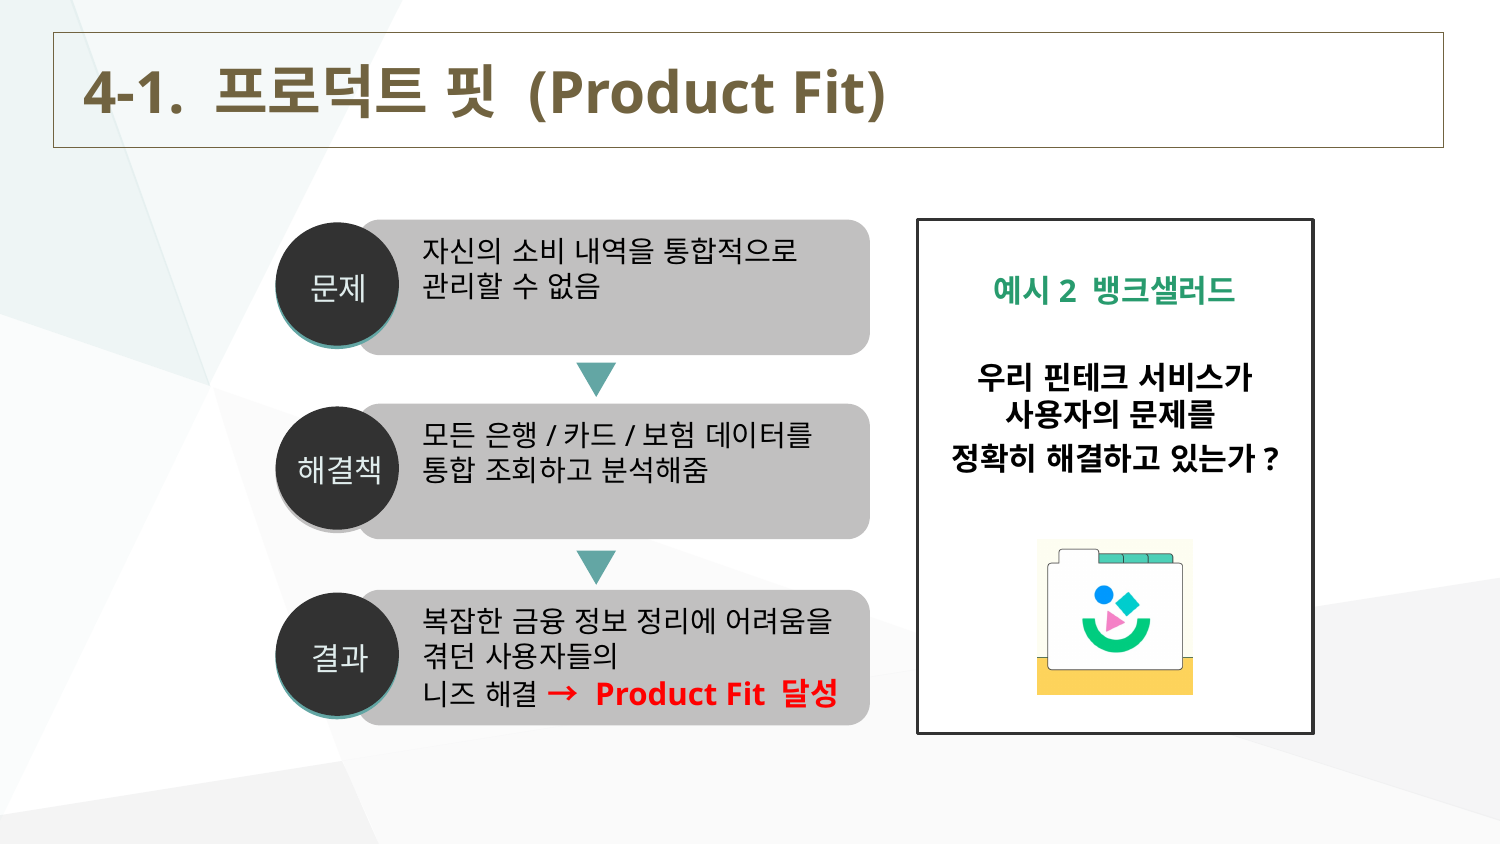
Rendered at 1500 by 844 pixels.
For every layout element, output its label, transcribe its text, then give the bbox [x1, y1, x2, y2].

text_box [275, 403, 871, 540]
text_box [576, 367, 616, 399]
list 예시2 뱅크샐러드 우리 핀테크 서비스가 사용자의 문제를 정확히 해결하고 있는가? [916, 218, 1315, 735]
title 4-1. 프로덕트 핏 (Product Fit) [53, 32, 1444, 148]
picture [1037, 538, 1193, 695]
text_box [275, 219, 871, 356]
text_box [275, 589, 871, 726]
text_box [574, 551, 618, 587]
